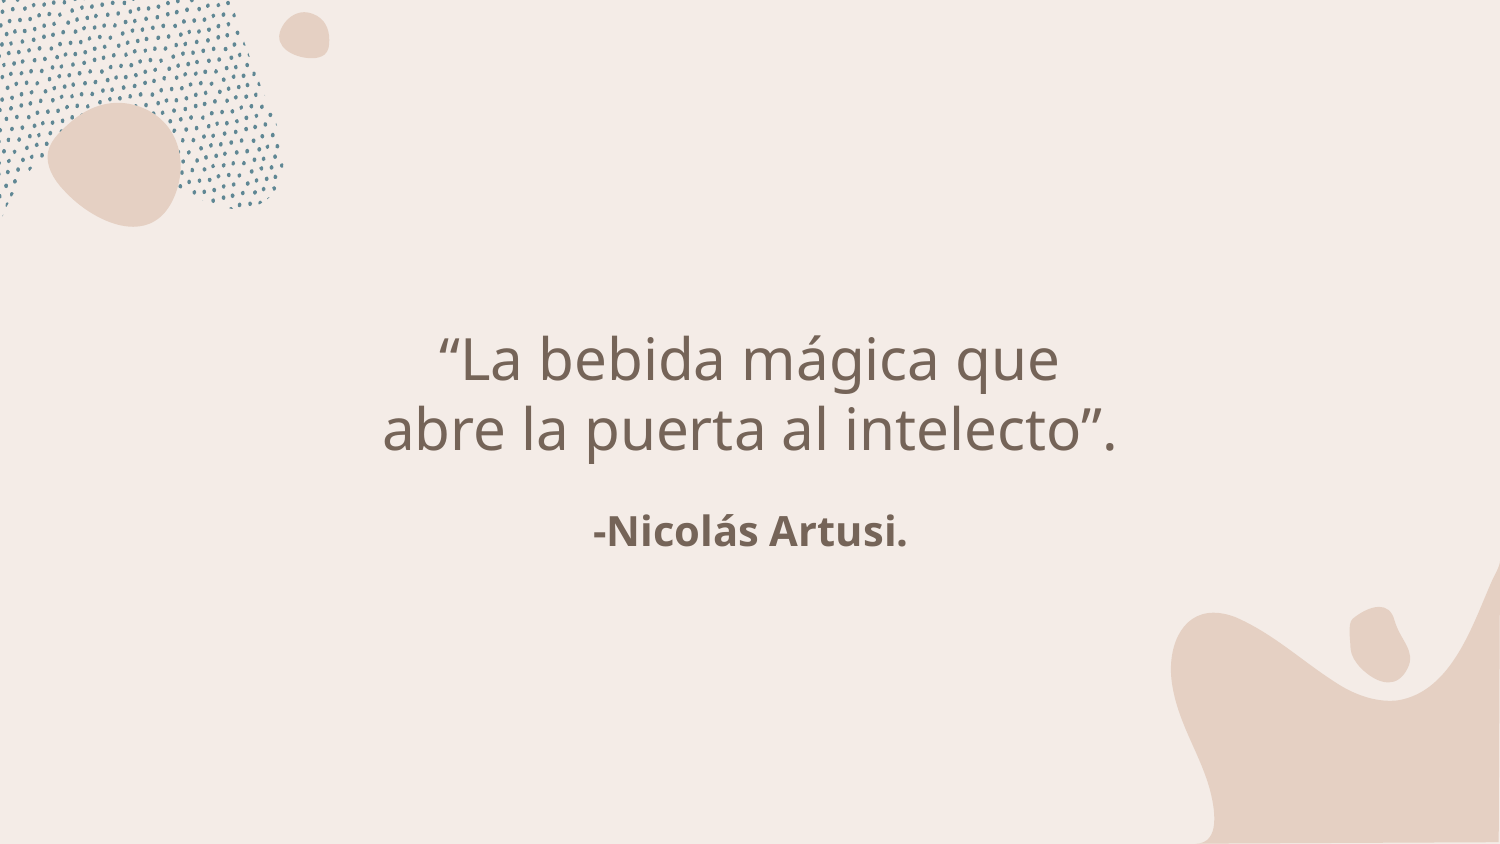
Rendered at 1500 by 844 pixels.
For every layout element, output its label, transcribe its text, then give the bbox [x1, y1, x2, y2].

subtitle -Nicolás Artusi. [436, 489, 1066, 596]
title “La bebida mágica que abre la puerta al intelecto”. [357, 215, 1143, 477]
